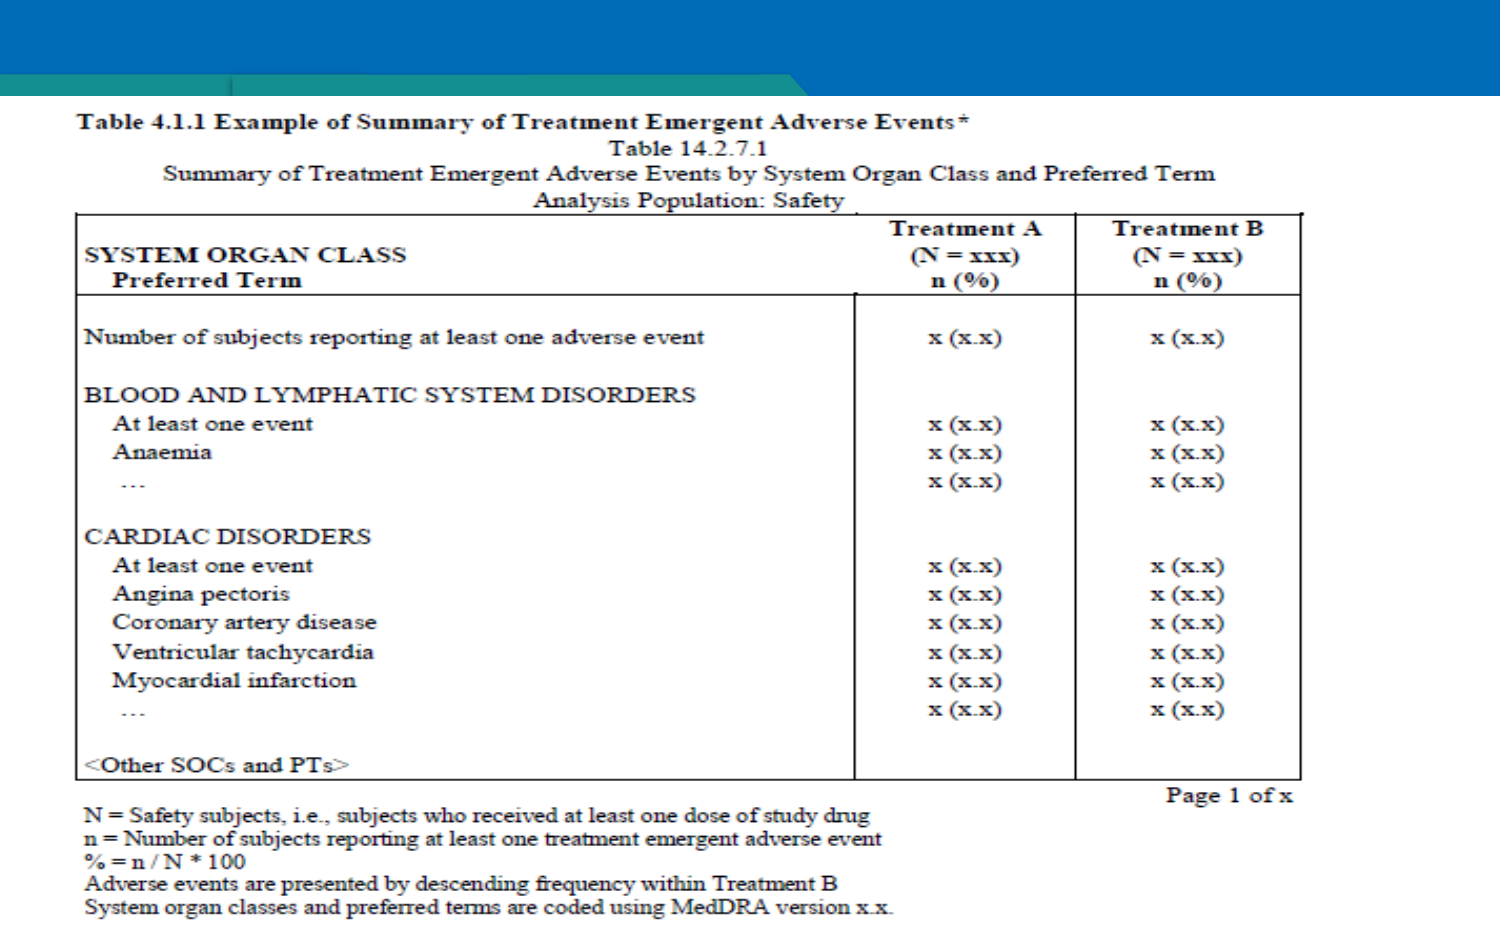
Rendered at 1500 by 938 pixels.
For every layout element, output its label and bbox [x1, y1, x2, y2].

picture [0, 95, 1500, 927]
